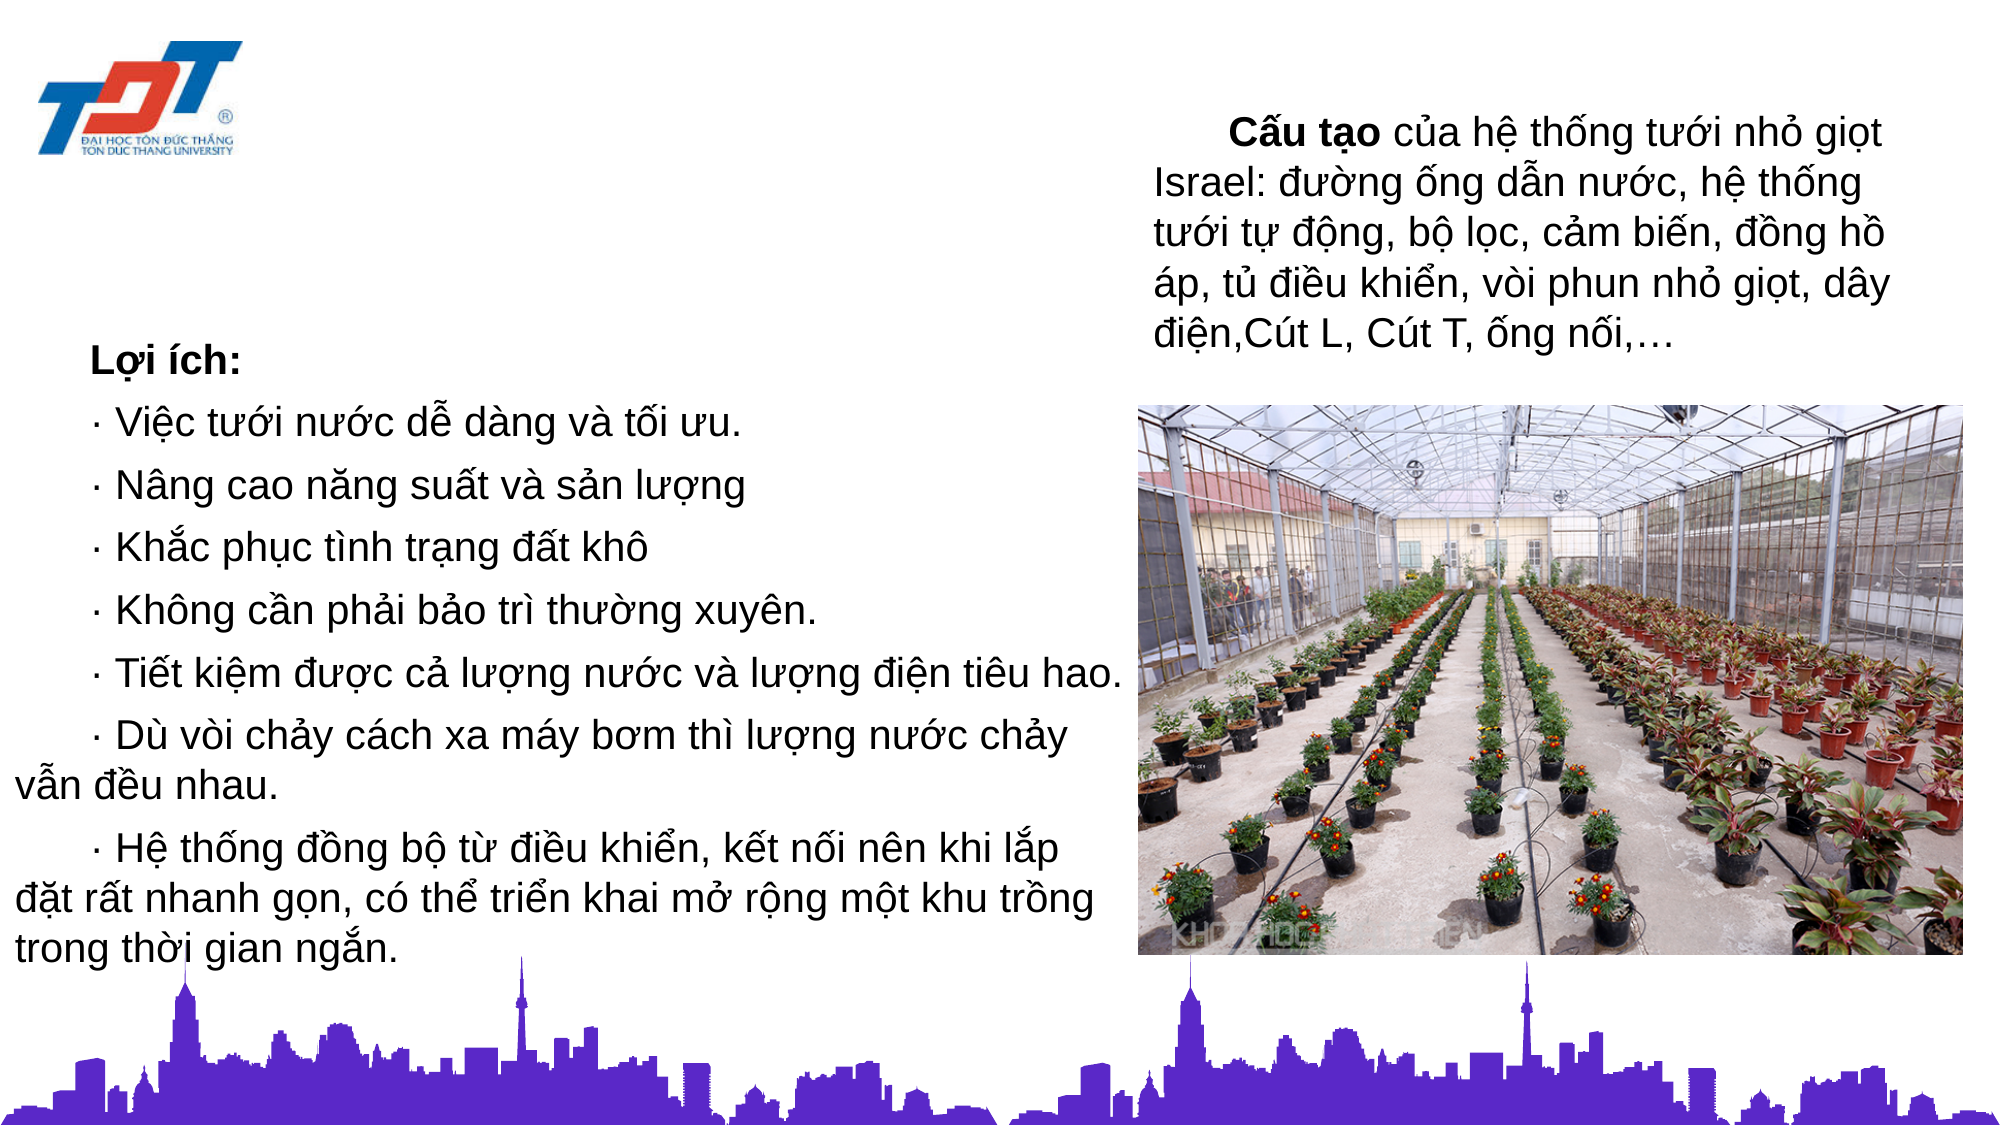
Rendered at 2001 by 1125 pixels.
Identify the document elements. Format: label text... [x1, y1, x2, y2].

picture [38, 41, 243, 155]
text_box Lợi ích: · Việc tưới nước dễ dàng và tối ưu. · Nâng cao năng suất và sản lượng · Khắc phục tình trạng đất khô · Không cần phải bảo trì thường xuyên. · Tiết kiệm được cả lượng nước và lượng điện tiêu hao. · Dù vòi chảy cách xa máy bơm thì lượng nước chảy vẫn đều nhau. · Hệ thống đồng bộ từ điều khiển, kết nối nên khi lắp đặt rất nhanh gọn, có thể triển khai mở rộng một khu trồng trong thời gian ngắn. [0, 325, 1139, 978]
text_box Cấu tạo của hệ thống tưới nhỏ giọt Israel: đường ống dẫn nước, hệ thống tưới tự động, bộ lọc, cảm biến, đồng hồ áp, tủ điều khiển, vòi phun nhỏ giọt, dây điện,Cút L, Cút T, ống nối,… [1138, 97, 1963, 363]
picture [1138, 405, 1963, 955]
